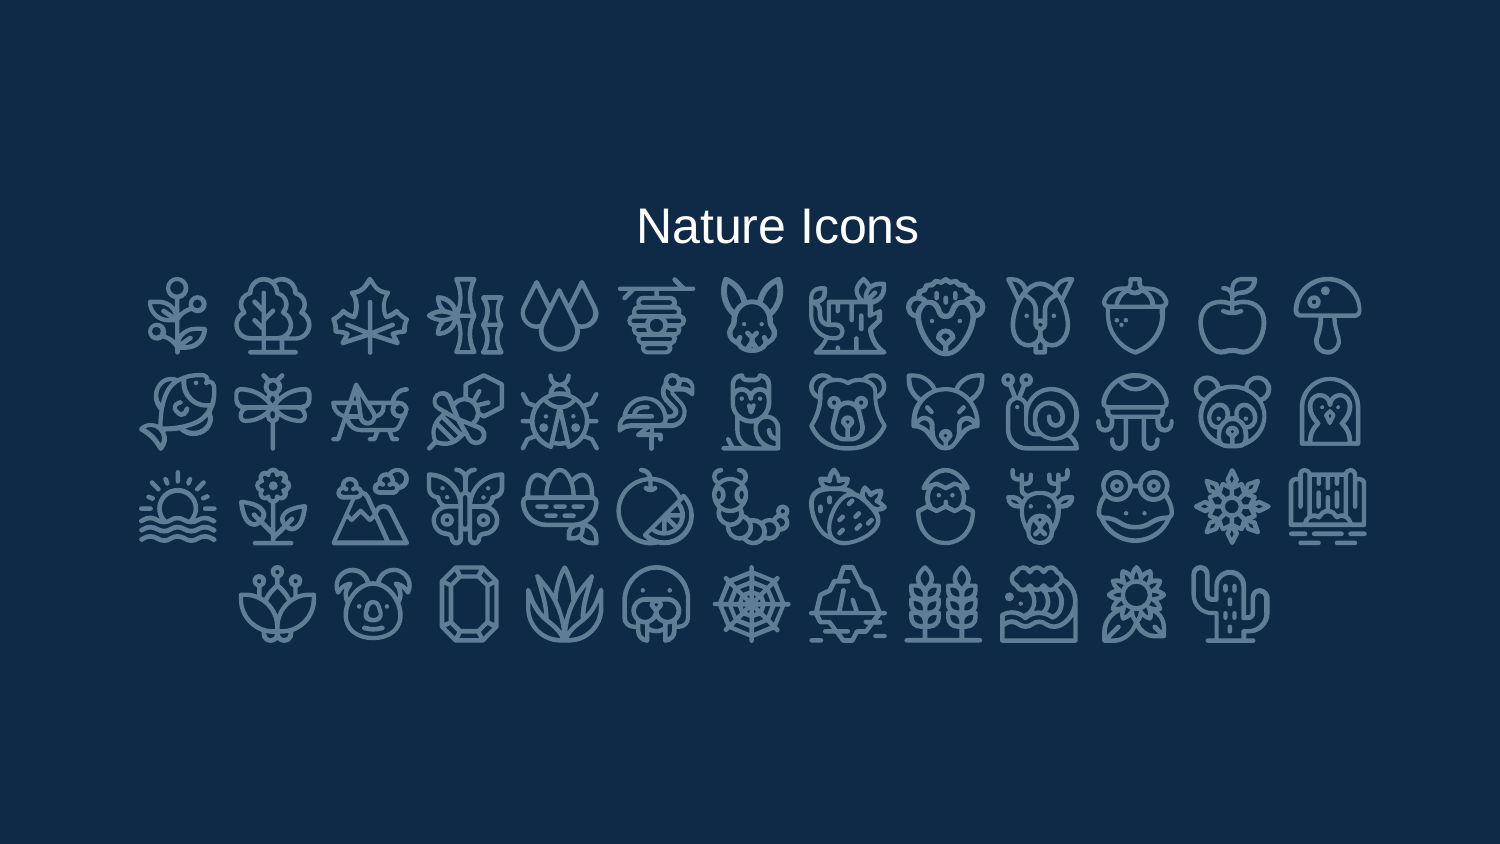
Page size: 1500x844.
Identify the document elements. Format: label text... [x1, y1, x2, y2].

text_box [808, 467, 888, 546]
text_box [915, 467, 976, 546]
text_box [1101, 276, 1170, 355]
text_box [439, 565, 499, 643]
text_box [1001, 372, 1080, 451]
text_box [520, 279, 599, 352]
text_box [906, 372, 985, 451]
text_box [1193, 468, 1271, 546]
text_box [719, 275, 785, 354]
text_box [1193, 375, 1272, 449]
text_box [331, 276, 409, 355]
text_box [808, 276, 888, 355]
text_box [147, 276, 208, 355]
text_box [808, 372, 888, 451]
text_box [622, 564, 691, 644]
text_box [234, 276, 312, 355]
text_box [904, 565, 983, 643]
text_box [712, 565, 791, 643]
text_box [617, 277, 696, 355]
text_box Nature Icons [200, 178, 1357, 258]
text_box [138, 469, 218, 544]
text_box [1096, 372, 1174, 451]
text_box [1198, 276, 1267, 355]
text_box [426, 276, 505, 355]
text_box [1102, 565, 1167, 643]
text_box [331, 382, 409, 442]
text_box [234, 373, 312, 451]
text_box [426, 373, 505, 451]
text_box [712, 467, 790, 546]
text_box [808, 564, 888, 644]
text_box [1299, 376, 1361, 446]
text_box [1191, 564, 1270, 644]
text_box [721, 372, 781, 451]
text_box [617, 372, 695, 451]
text_box [526, 565, 604, 643]
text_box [999, 565, 1078, 644]
text_box [238, 565, 317, 643]
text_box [330, 467, 410, 546]
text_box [1293, 276, 1363, 355]
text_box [520, 373, 600, 451]
text_box [616, 467, 694, 546]
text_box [1005, 467, 1075, 546]
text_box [1288, 467, 1367, 546]
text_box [905, 276, 986, 357]
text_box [334, 567, 413, 641]
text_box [520, 467, 599, 546]
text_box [1096, 469, 1175, 544]
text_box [1005, 276, 1076, 355]
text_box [426, 467, 505, 546]
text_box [138, 372, 217, 452]
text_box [238, 467, 308, 546]
